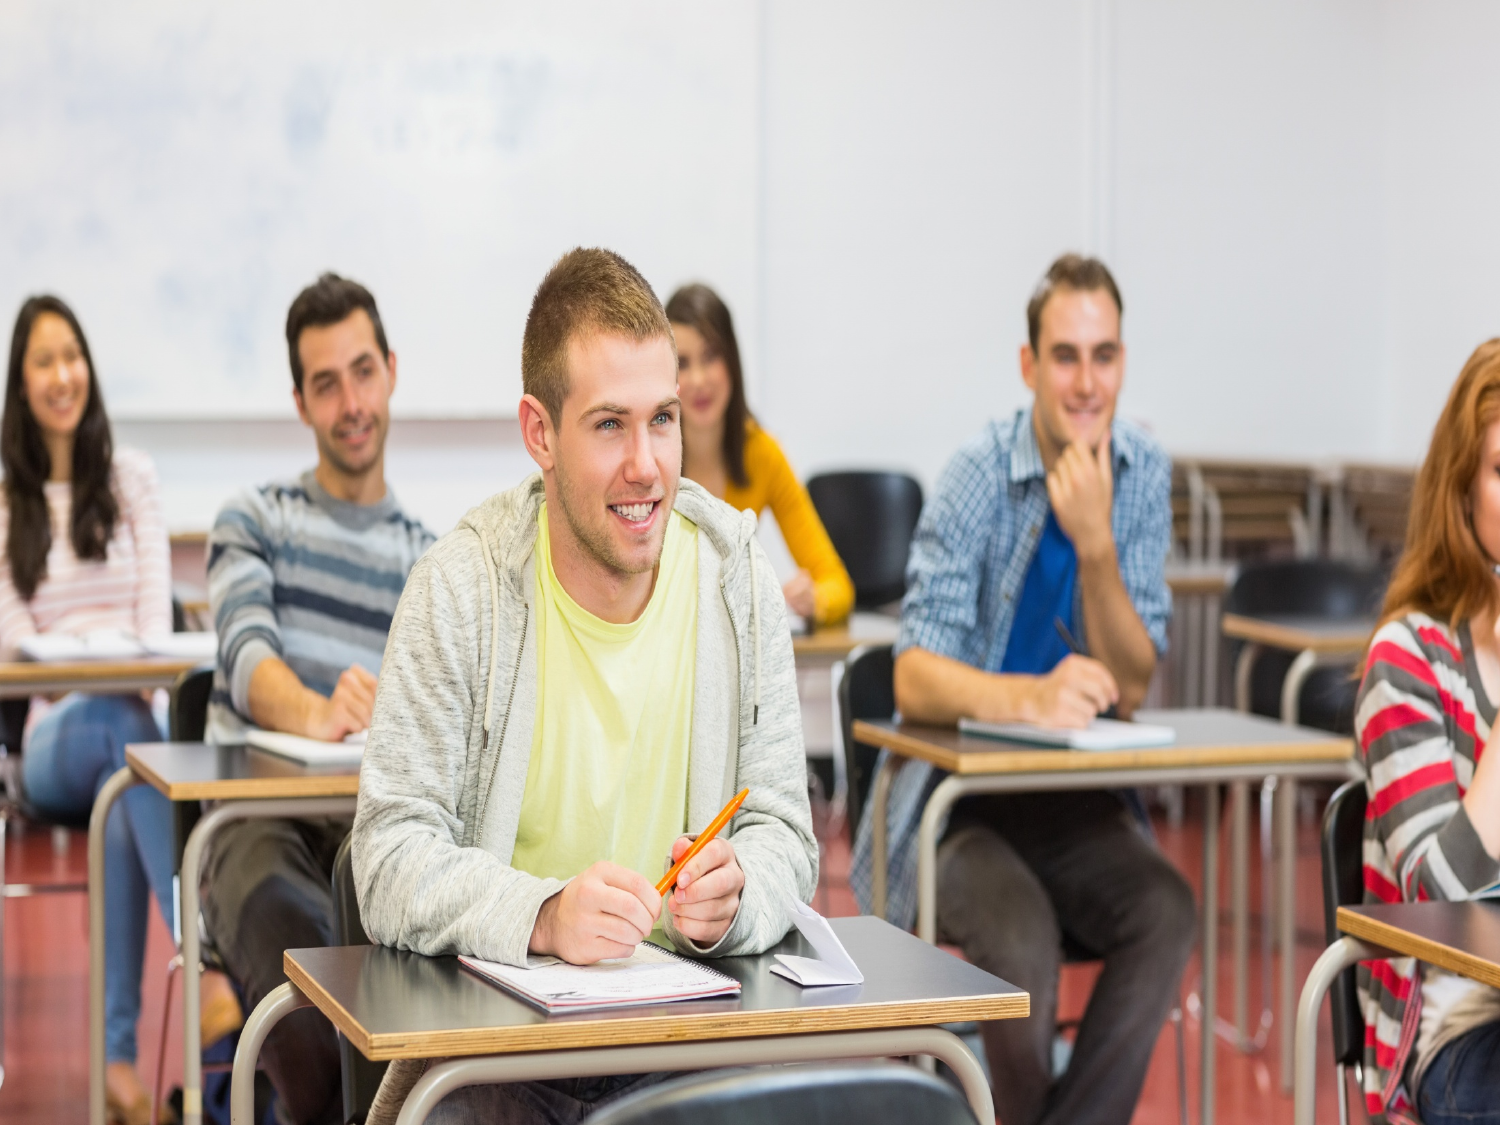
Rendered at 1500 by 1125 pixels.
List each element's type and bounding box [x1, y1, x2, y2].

list [0, 0, 1500, 1125]
